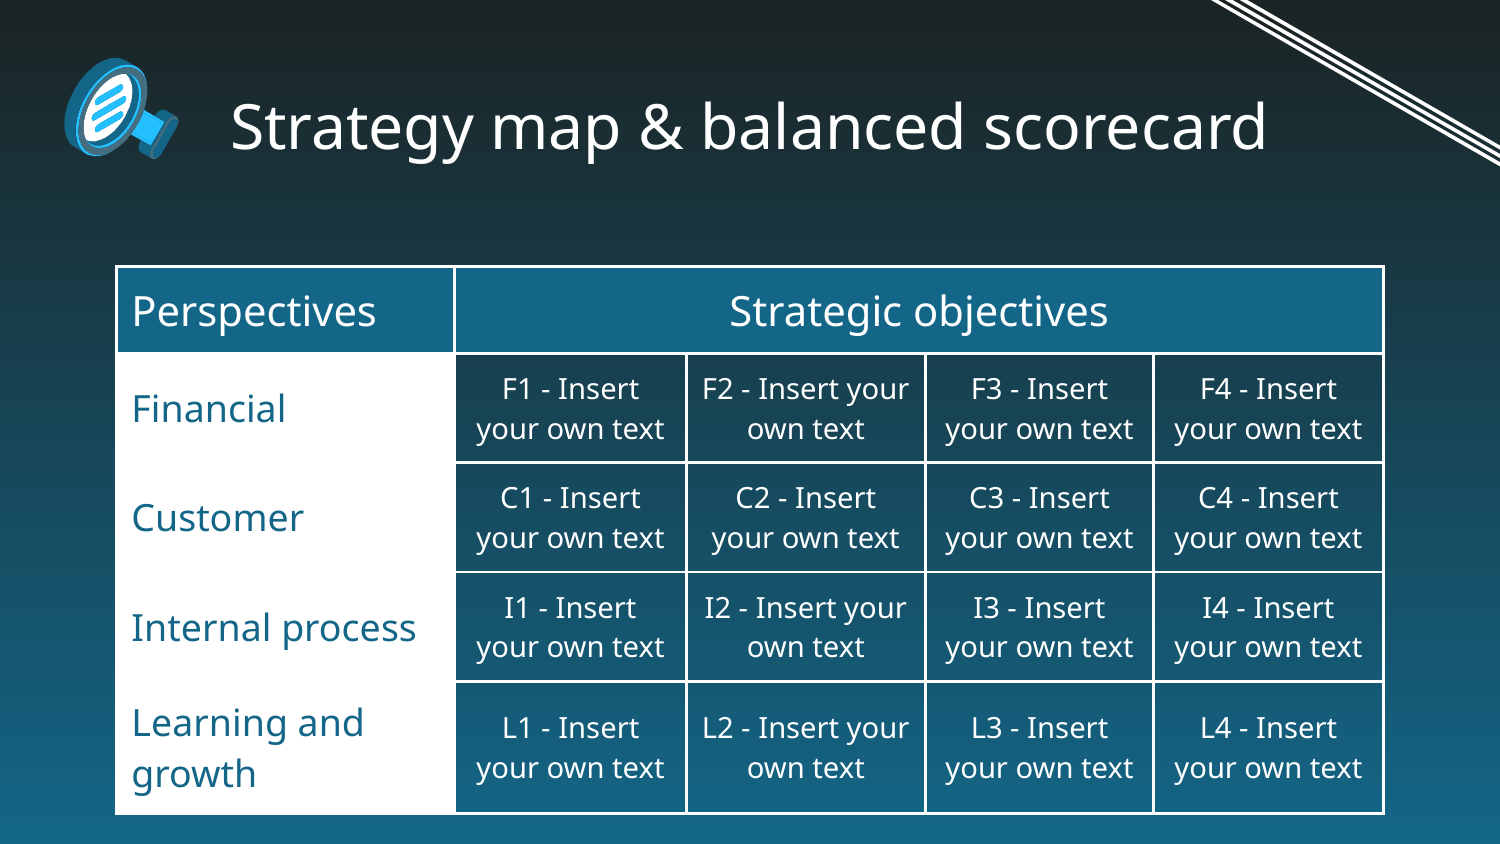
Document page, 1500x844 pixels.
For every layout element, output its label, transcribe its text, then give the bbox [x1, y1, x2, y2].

table_cell I2 - Insert your own text [688, 573, 924, 680]
table_cell Customer [118, 464, 453, 571]
table_cell Financial [118, 355, 453, 461]
table_cell C1 - Insert your own text [456, 464, 685, 571]
table_cell Learning and growth [118, 683, 453, 812]
table_cell I4 - Insert your own text [1155, 573, 1382, 680]
table_cell F1 - Insert your own text [456, 355, 685, 461]
table_cell F2 - Insert your own text [688, 355, 924, 461]
table_cell L1 - Insert your own text [456, 683, 685, 812]
table_cell L3 - Insert your own text [927, 683, 1152, 812]
table_cell L2 - Insert your own text [688, 683, 924, 812]
table_header Strategic objectives [456, 268, 1382, 352]
table_cell F3 - Insert your own text [927, 355, 1152, 461]
table_header Perspectives [118, 268, 453, 352]
title Strategy map & balanced scorecard [116, 88, 1383, 177]
table_cell C4 - Insert your own text [1155, 464, 1382, 571]
table_cell F4 - Insert your own text [1155, 355, 1382, 461]
table_cell I3 - Insert your own text [927, 573, 1152, 680]
table_cell L4 - Insert your own text [1155, 683, 1382, 812]
table_cell C2 - Insert your own text [688, 464, 924, 571]
table_cell Internal process [118, 573, 453, 680]
table_cell C3 - Insert your own text [927, 464, 1152, 571]
table_cell I1 - Insert your own text [456, 573, 685, 680]
